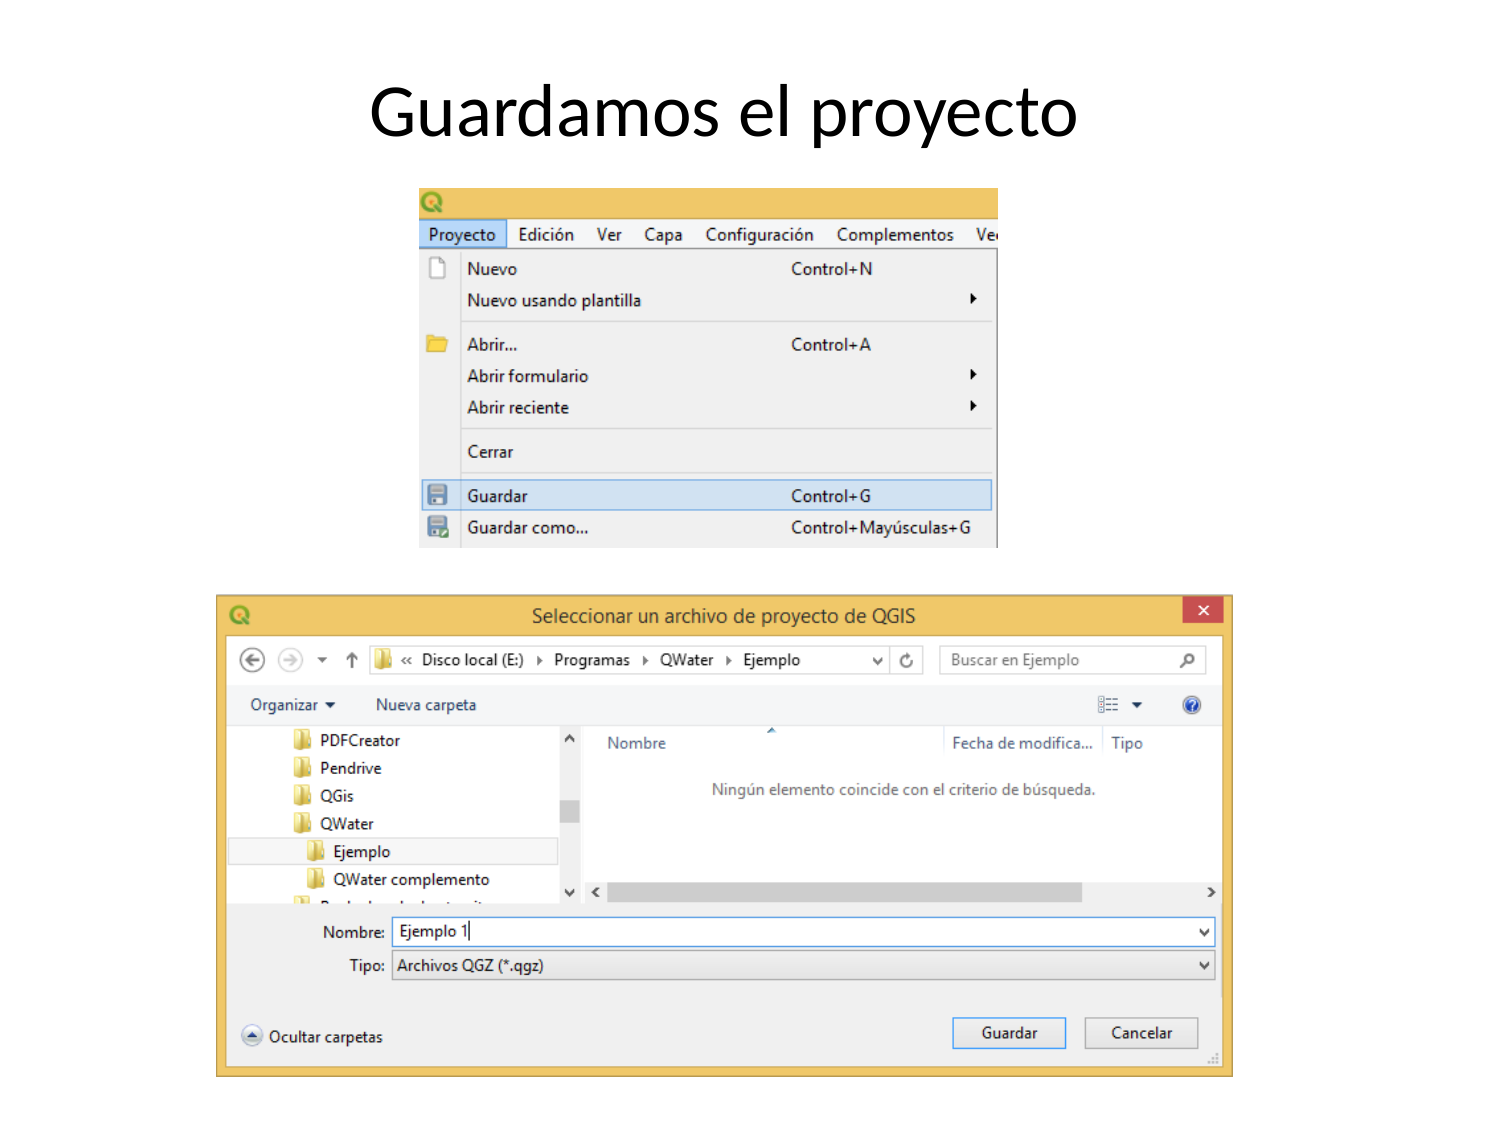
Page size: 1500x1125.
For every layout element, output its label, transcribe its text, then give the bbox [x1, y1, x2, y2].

text_box Guardamos el proyecto [234, 54, 1215, 160]
picture [418, 187, 999, 548]
picture [216, 594, 1233, 1078]
